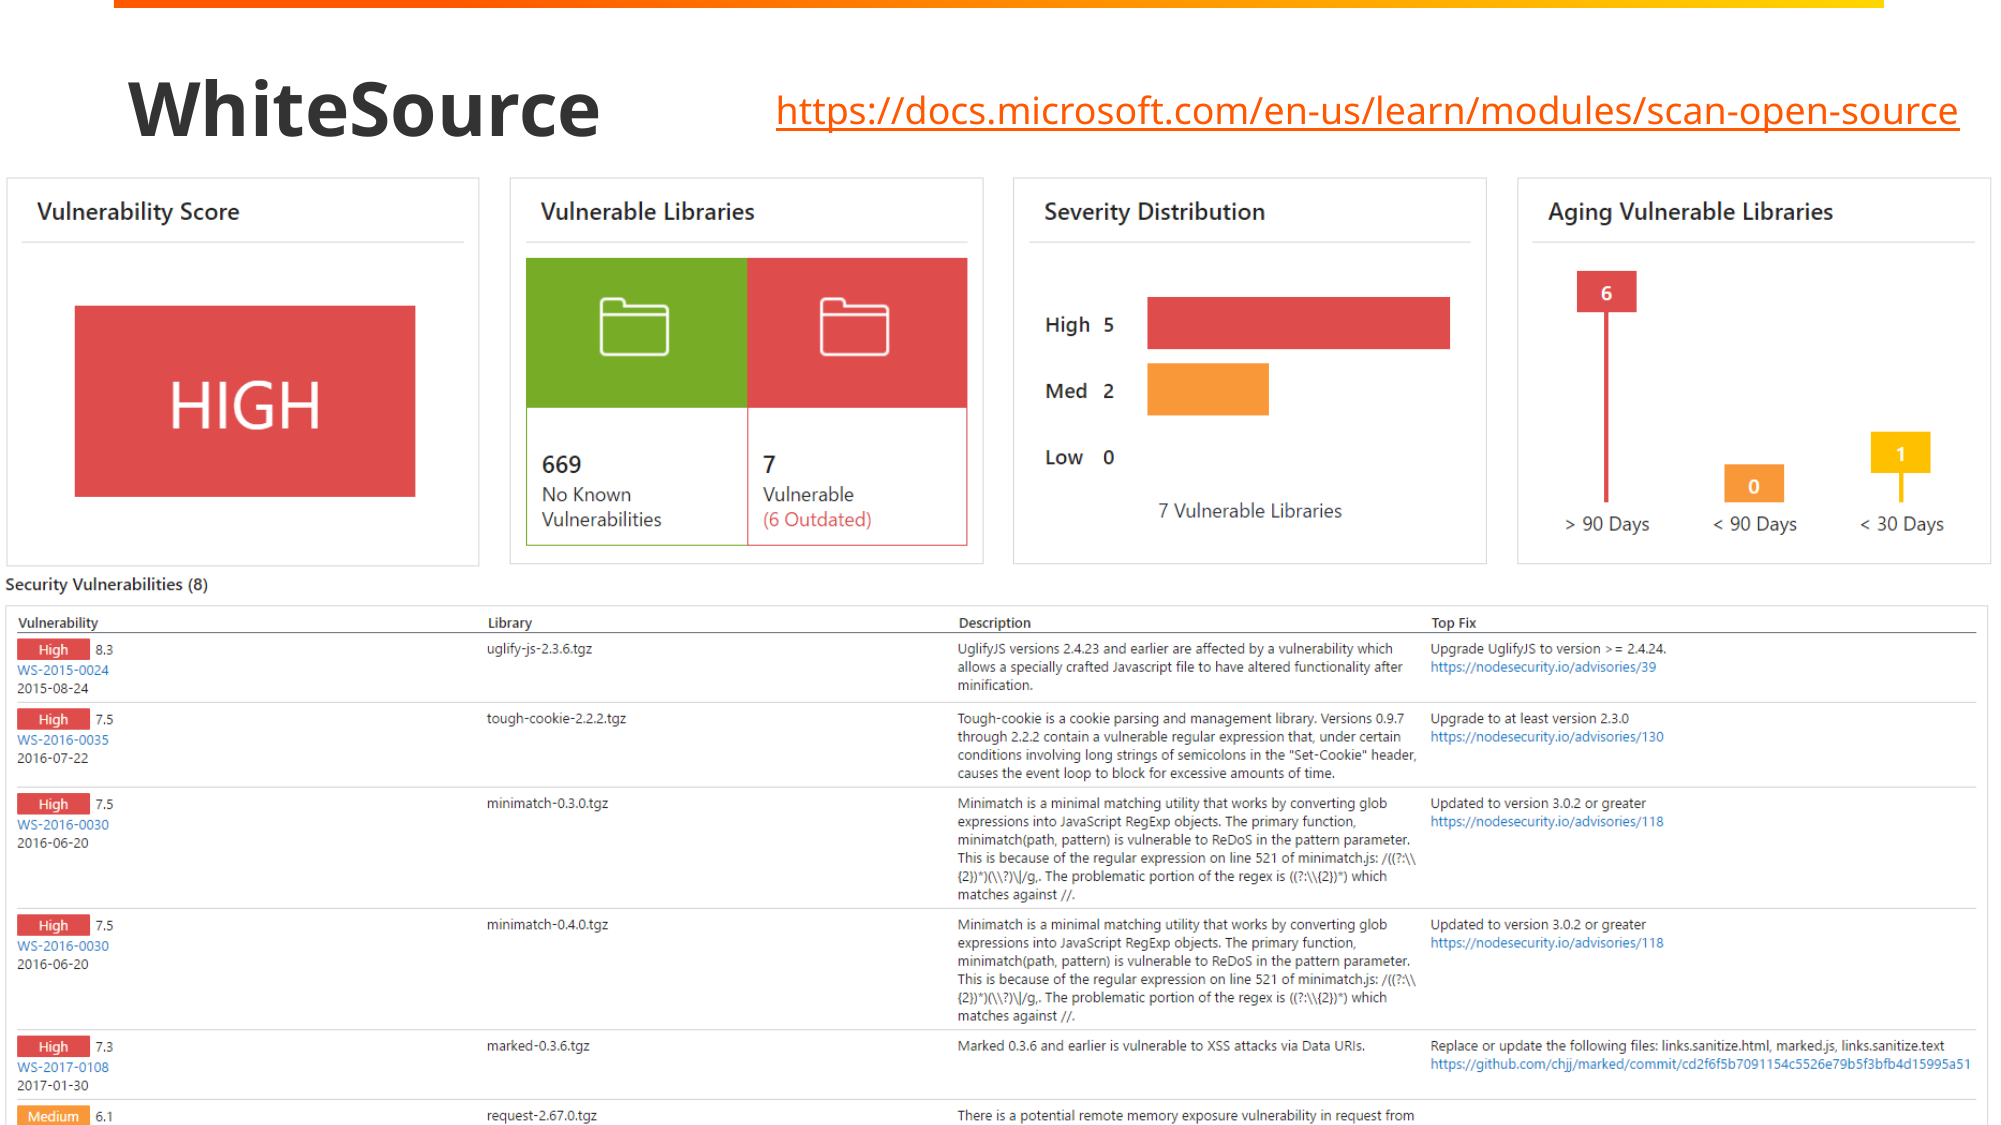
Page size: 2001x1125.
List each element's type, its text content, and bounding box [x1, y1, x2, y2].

picture [0, 171, 2000, 1125]
text_box https://docs.microsoft.com/en-us/learn/modules/scan-open-source [760, 79, 2000, 171]
title WhiteSource [113, 64, 1883, 171]
